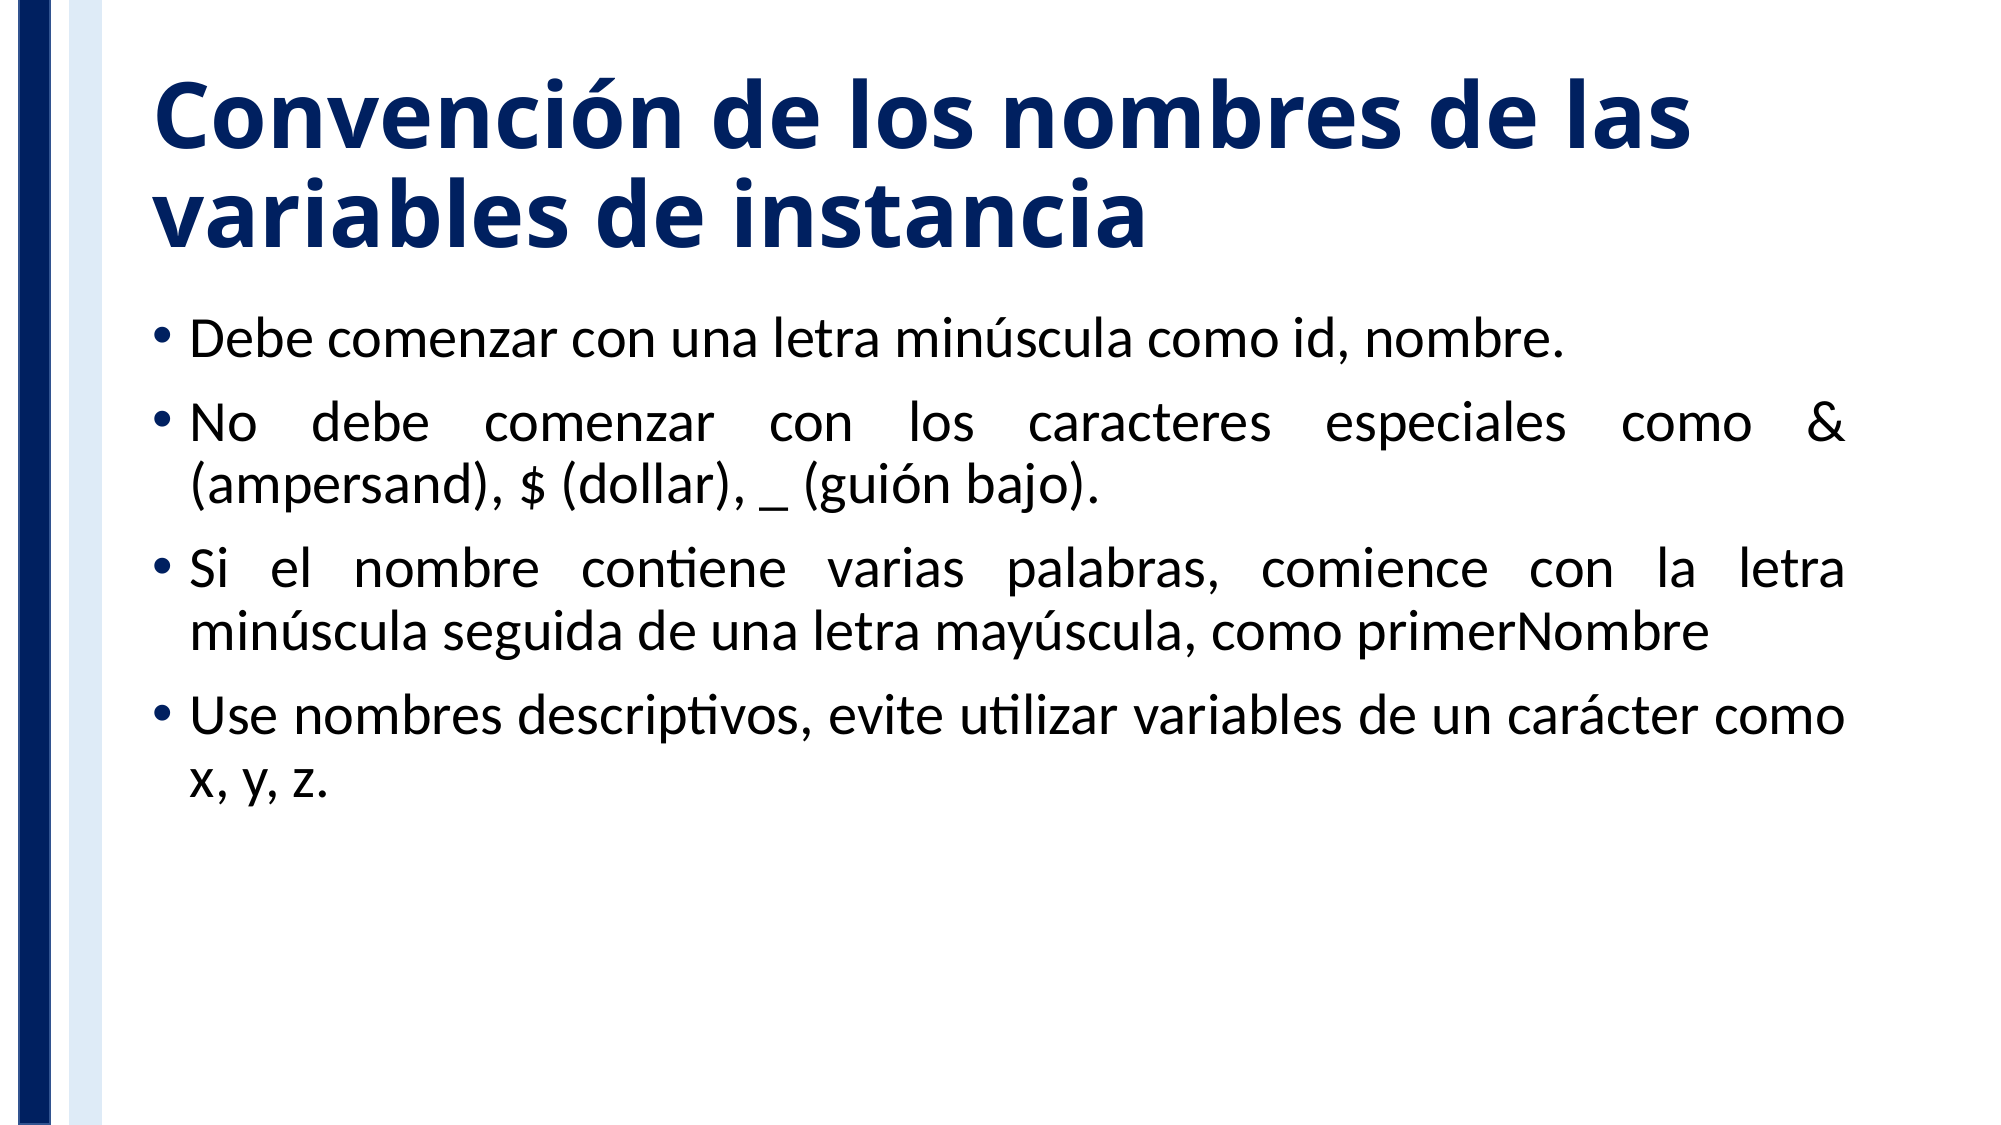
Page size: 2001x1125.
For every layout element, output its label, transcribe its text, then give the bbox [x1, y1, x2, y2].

list Debe comenzar con una letra minúscula como id, nombre. No debe comenzar con los caracteres especiales como & (ampersand), $ (dollar), _ (guión bajo). Si el nombre contiene varias palabras, comience con la letra minúscula seguida de una letra mayúscula, como primerNombre Use nombres descriptivos, evite utilizar variables de un carácter como x, y, z. [137, 299, 1863, 1014]
title Convención de los nombres de las variables de instancia [137, 59, 1863, 278]
